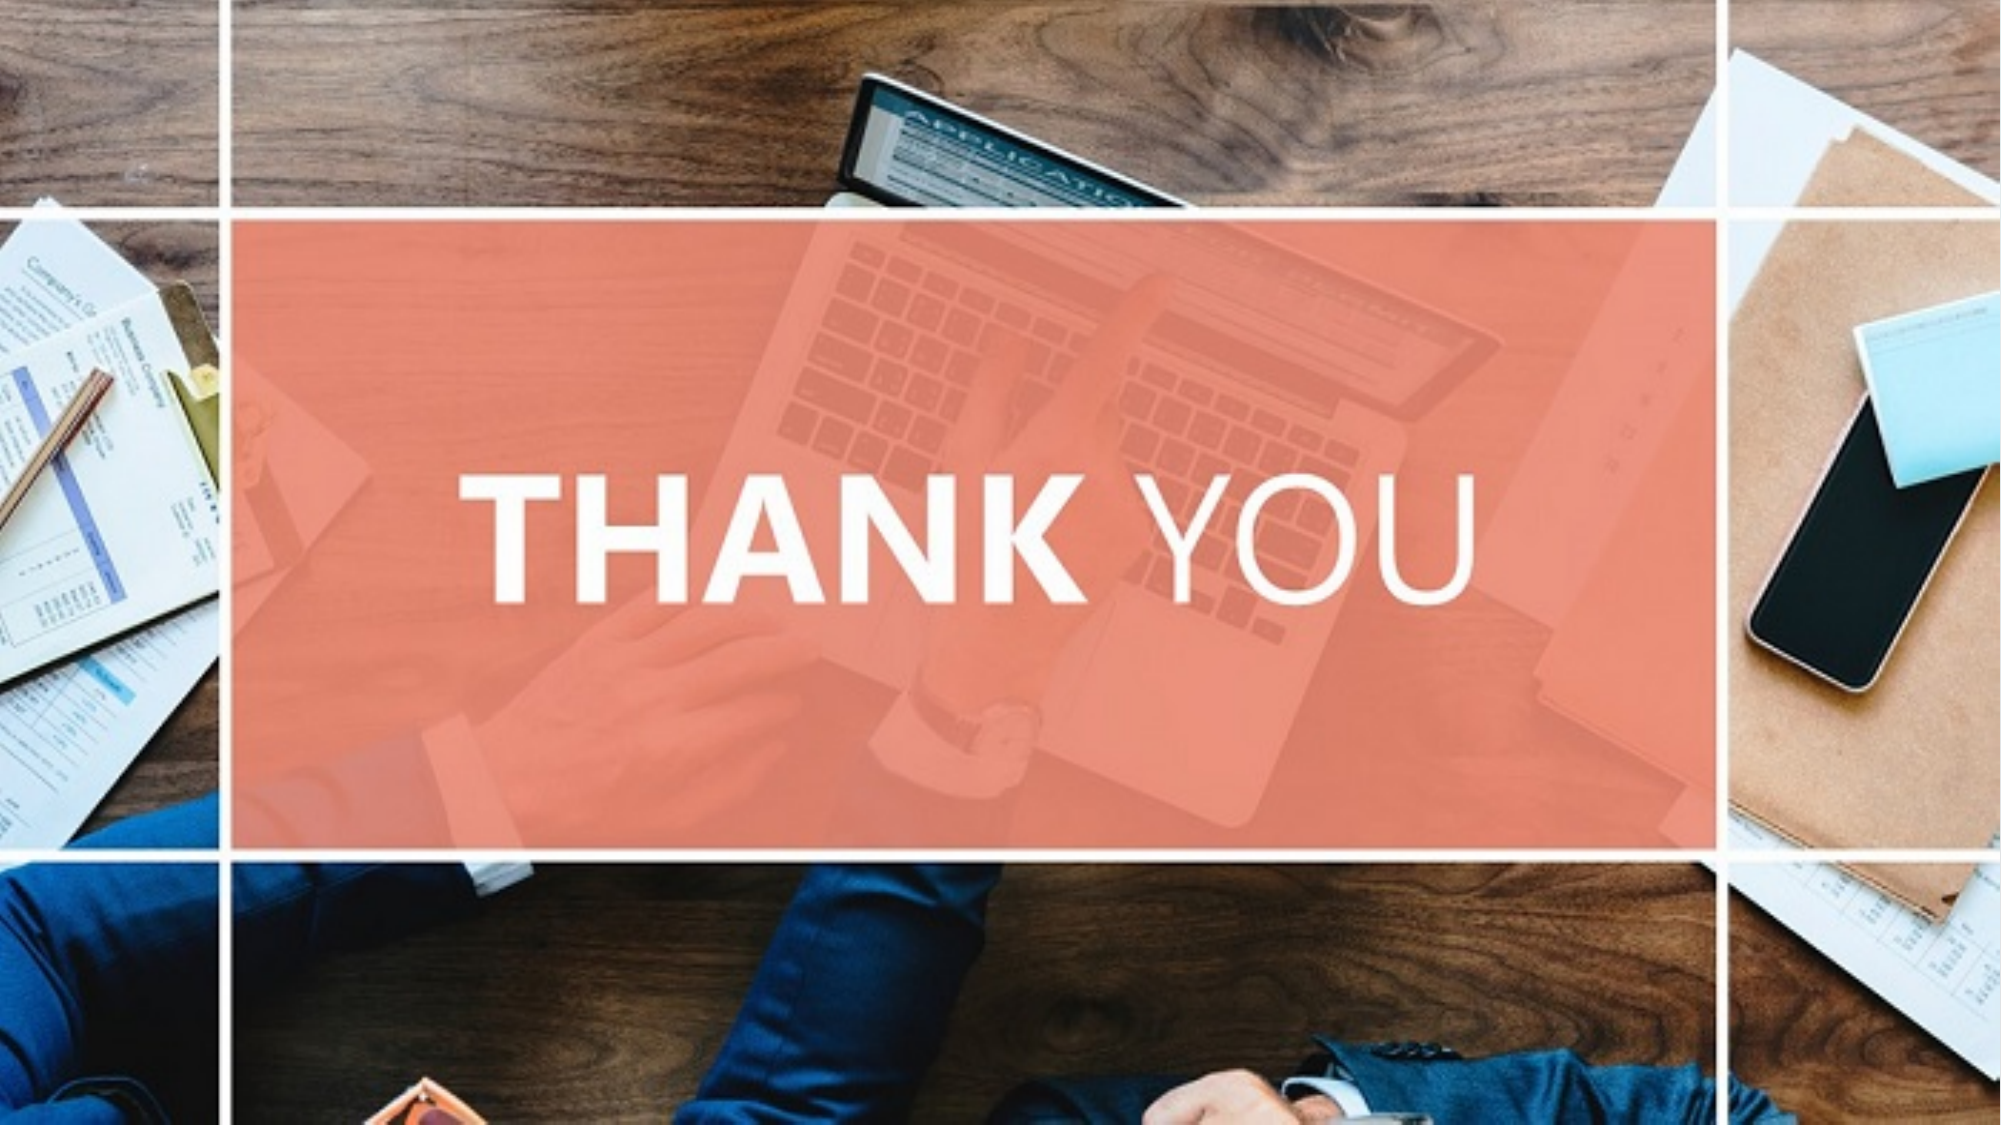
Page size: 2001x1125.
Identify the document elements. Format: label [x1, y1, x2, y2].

list [0, 0, 2000, 1125]
